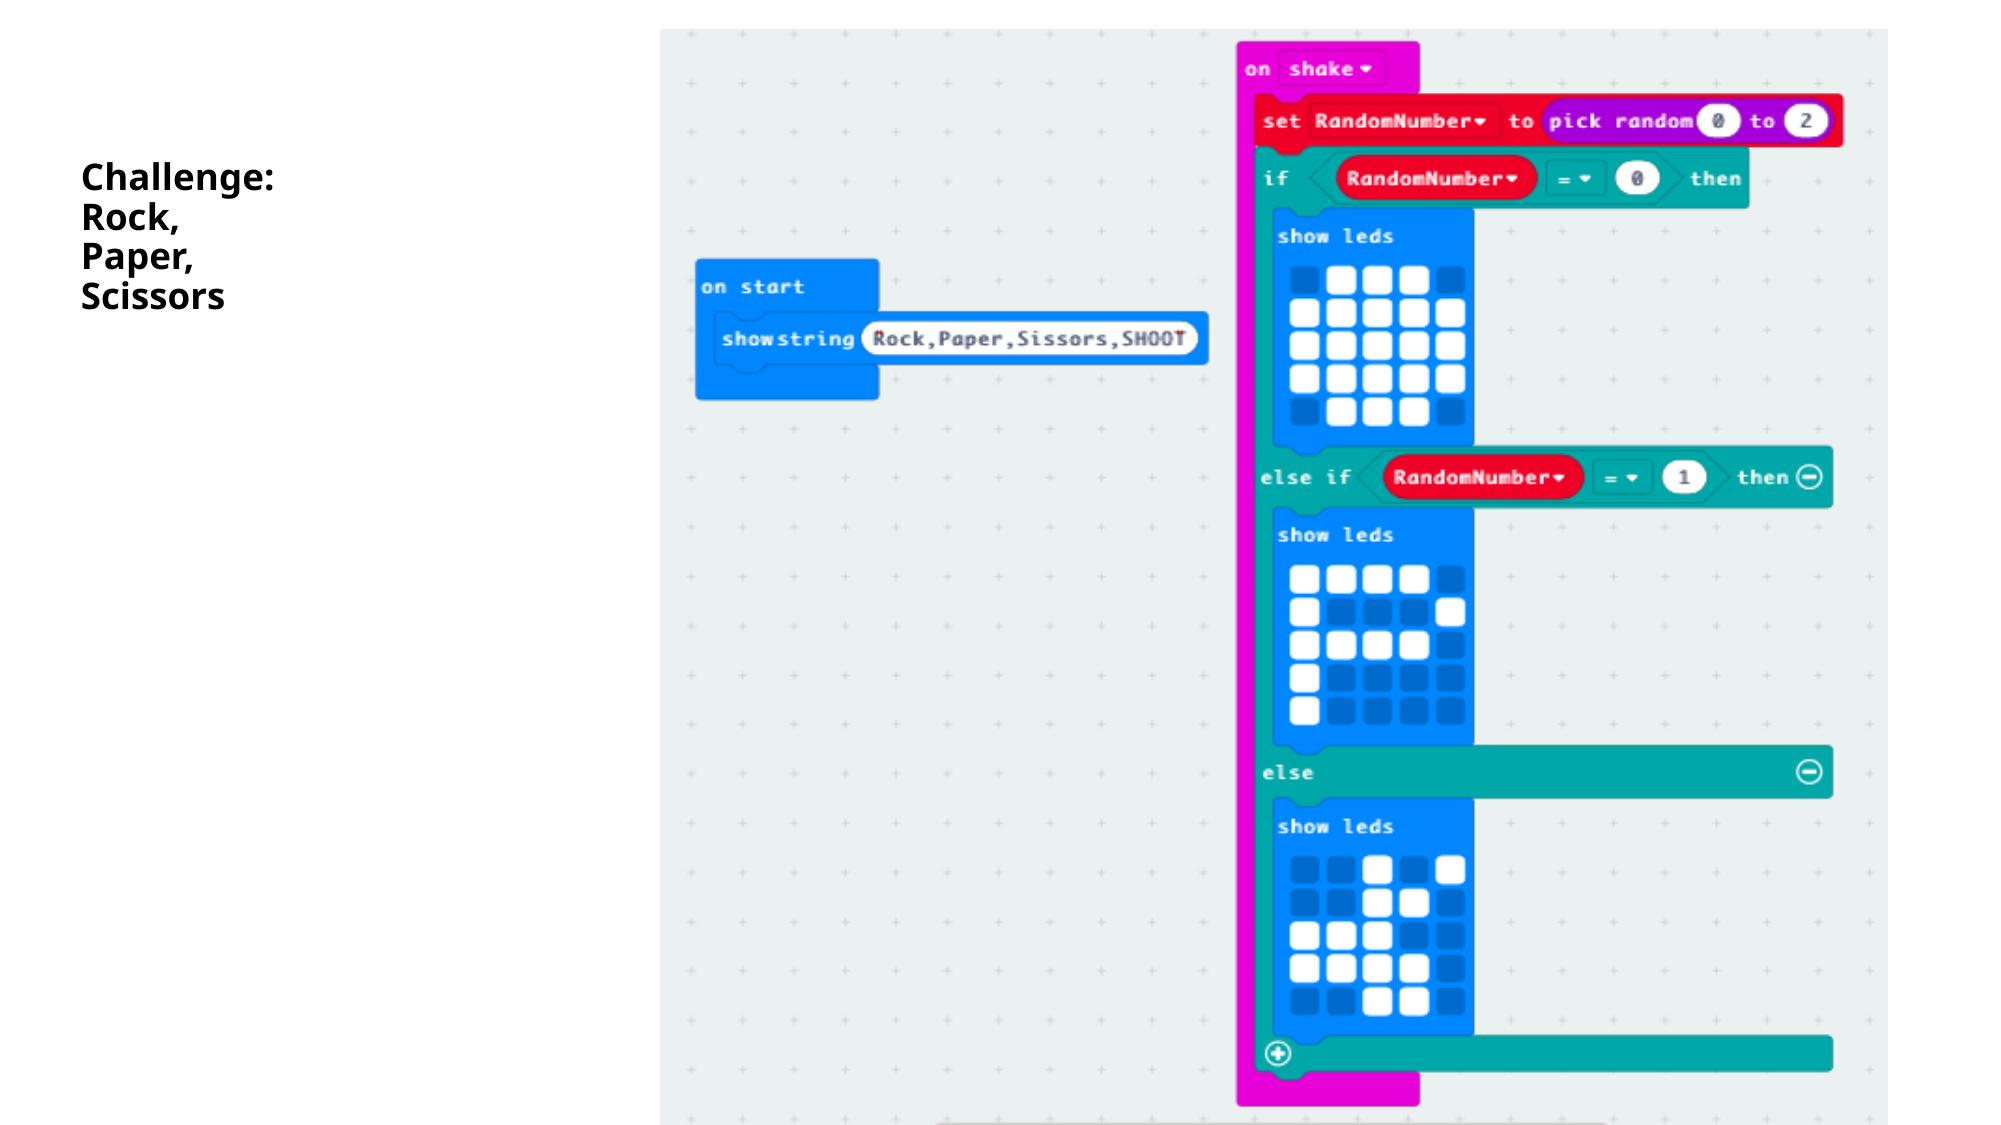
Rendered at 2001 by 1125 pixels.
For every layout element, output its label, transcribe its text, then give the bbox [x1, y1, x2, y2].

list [660, 29, 1888, 1125]
title Challenge: Rock, Paper, Scissors [65, 151, 660, 369]
